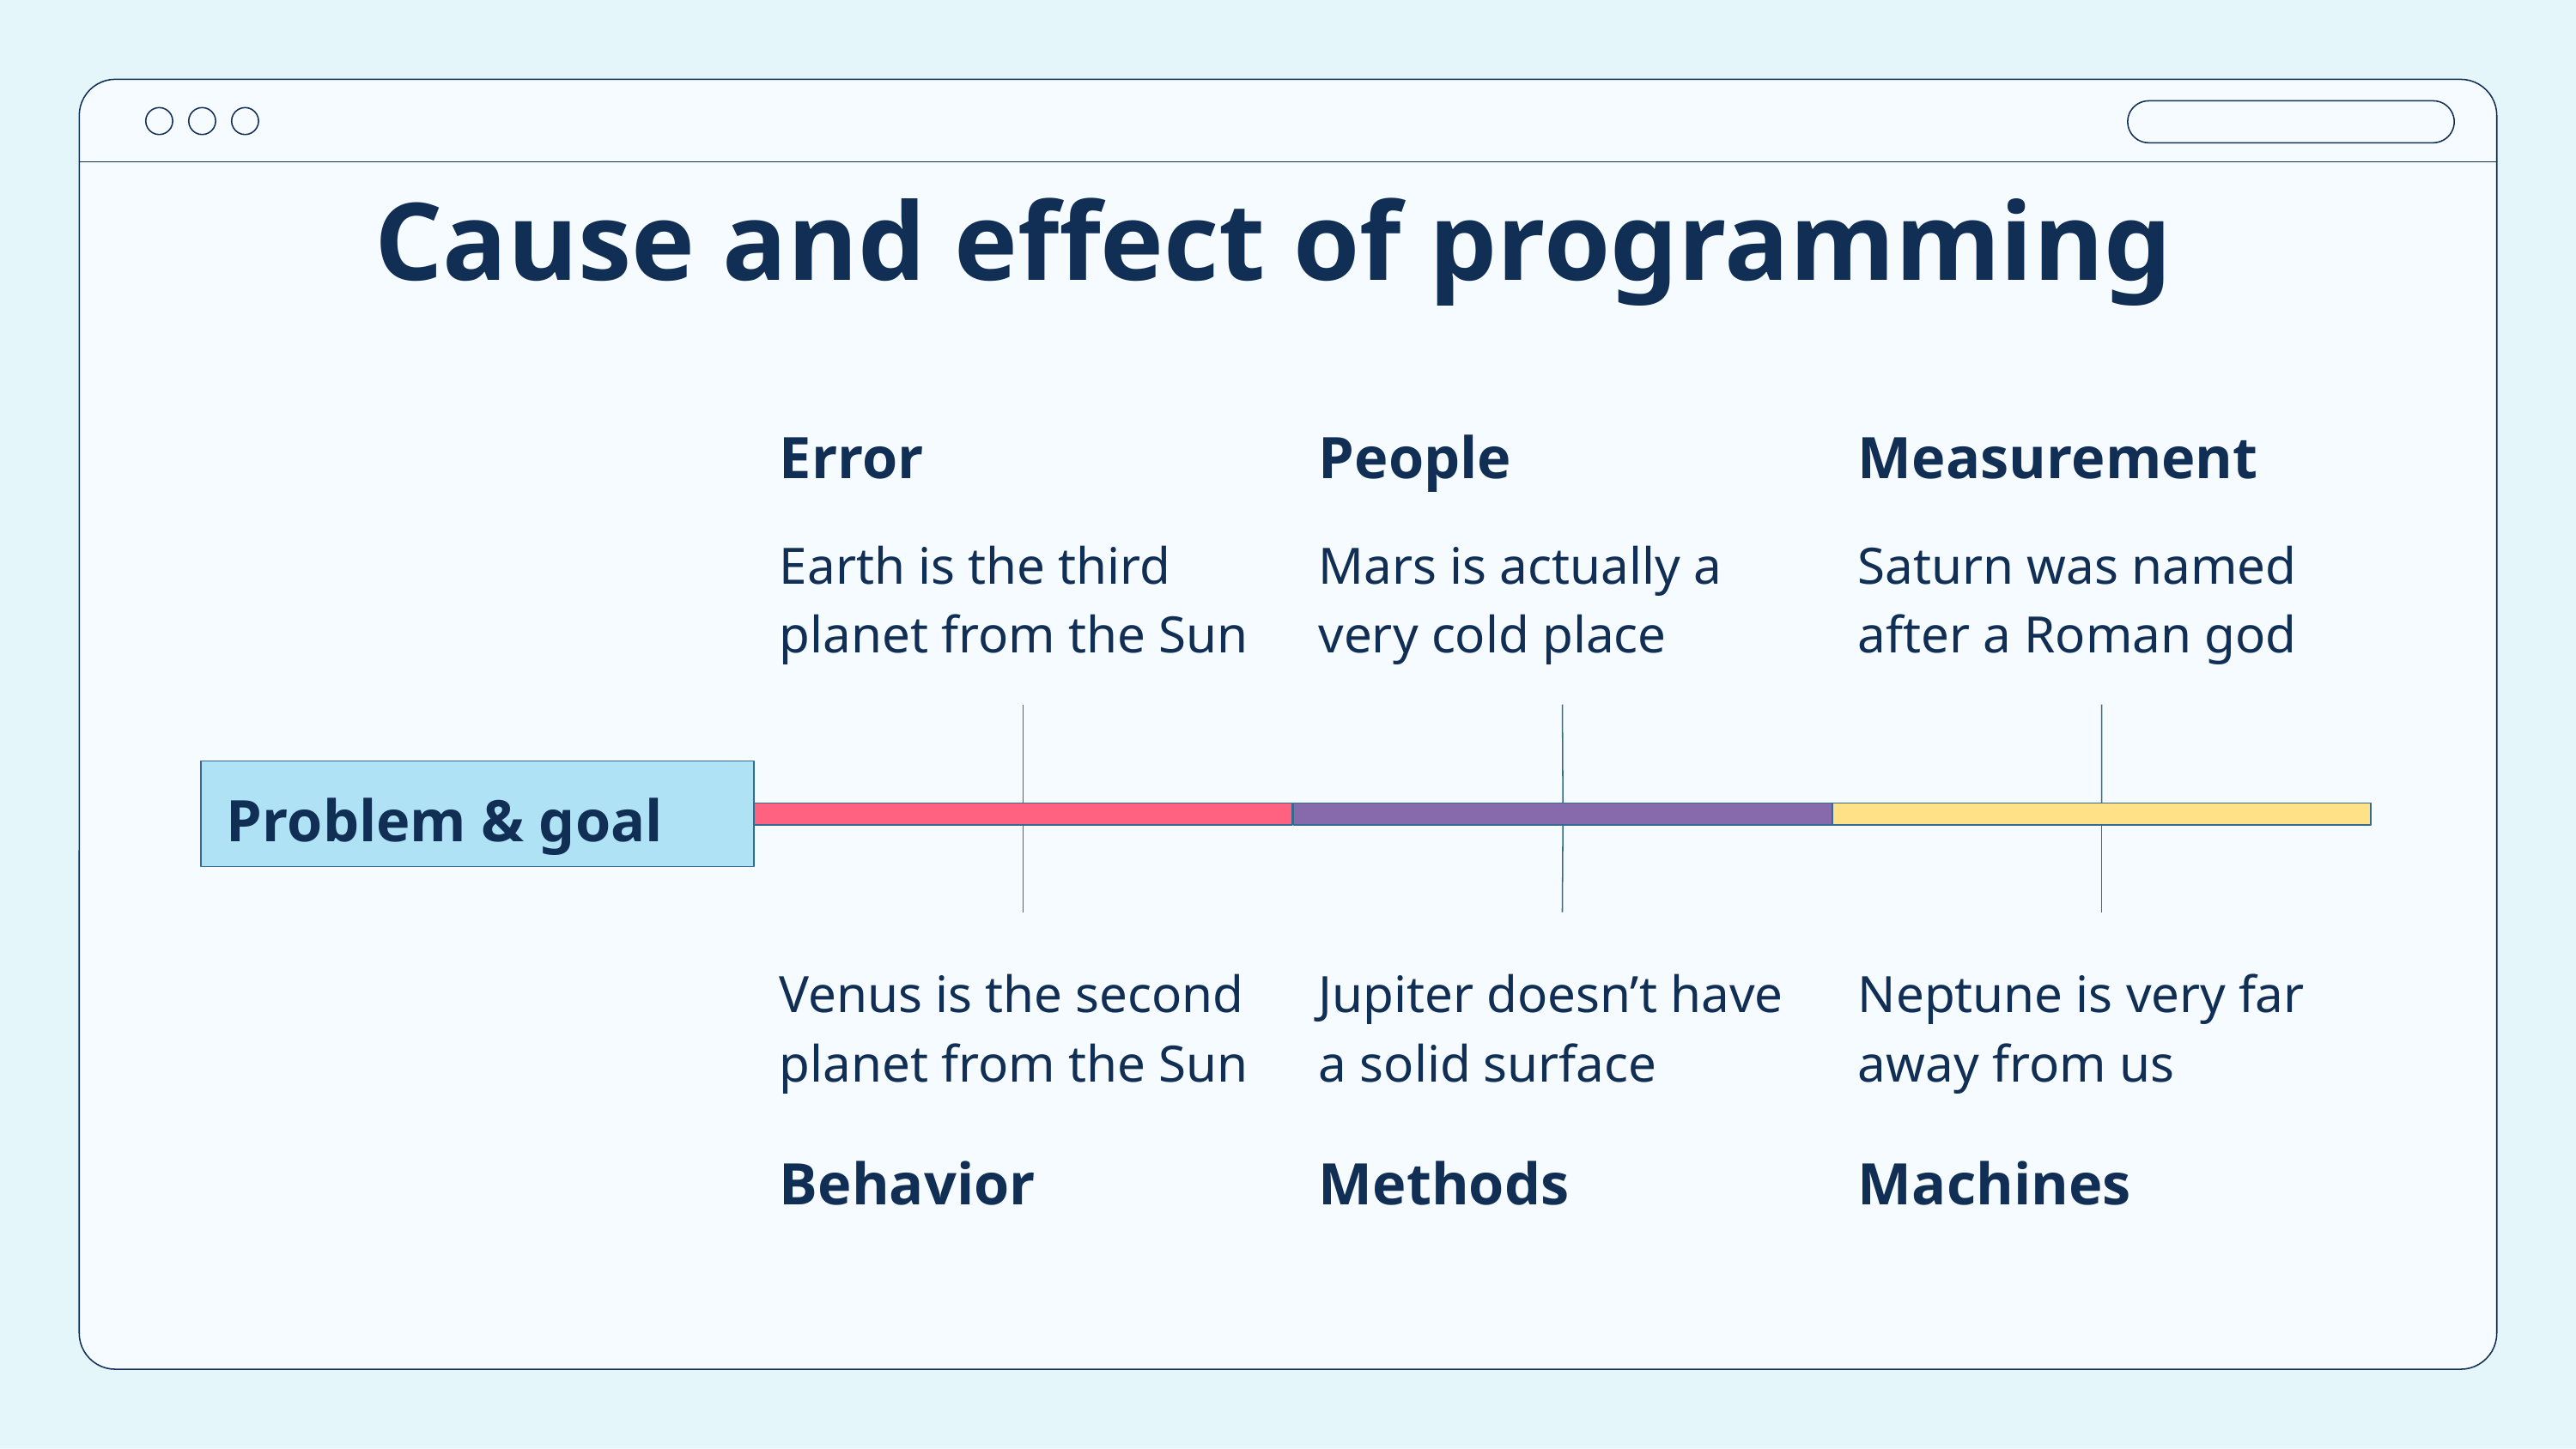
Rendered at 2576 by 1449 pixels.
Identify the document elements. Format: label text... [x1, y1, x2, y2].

text_box Error [753, 397, 1292, 499]
text_box Problem & goal [200, 761, 754, 867]
text_box [754, 803, 1293, 825]
text_box Venus is the second planet from the Sun [753, 912, 1292, 1118]
title Cause and effect of programming [203, 147, 2373, 308]
text_box Jupiter doesn’t have a solid surface [1292, 912, 1832, 1118]
text_box Methods [1292, 1124, 1832, 1230]
text_box Behavior [753, 1124, 1292, 1230]
text_box Neptune is very far away from us [1832, 912, 2372, 1118]
text_box Machines [1832, 1124, 2372, 1230]
text_box Earth is the third planet from the Sun [753, 499, 1292, 705]
text_box Saturn was named after a Roman god [1832, 499, 2372, 705]
text_box [1832, 803, 2372, 825]
text_box People [1292, 397, 1832, 499]
text_box Mars is actually a very cold place [1292, 499, 1832, 705]
text_box Measurement [1832, 397, 2372, 499]
text_box [1293, 803, 1832, 825]
